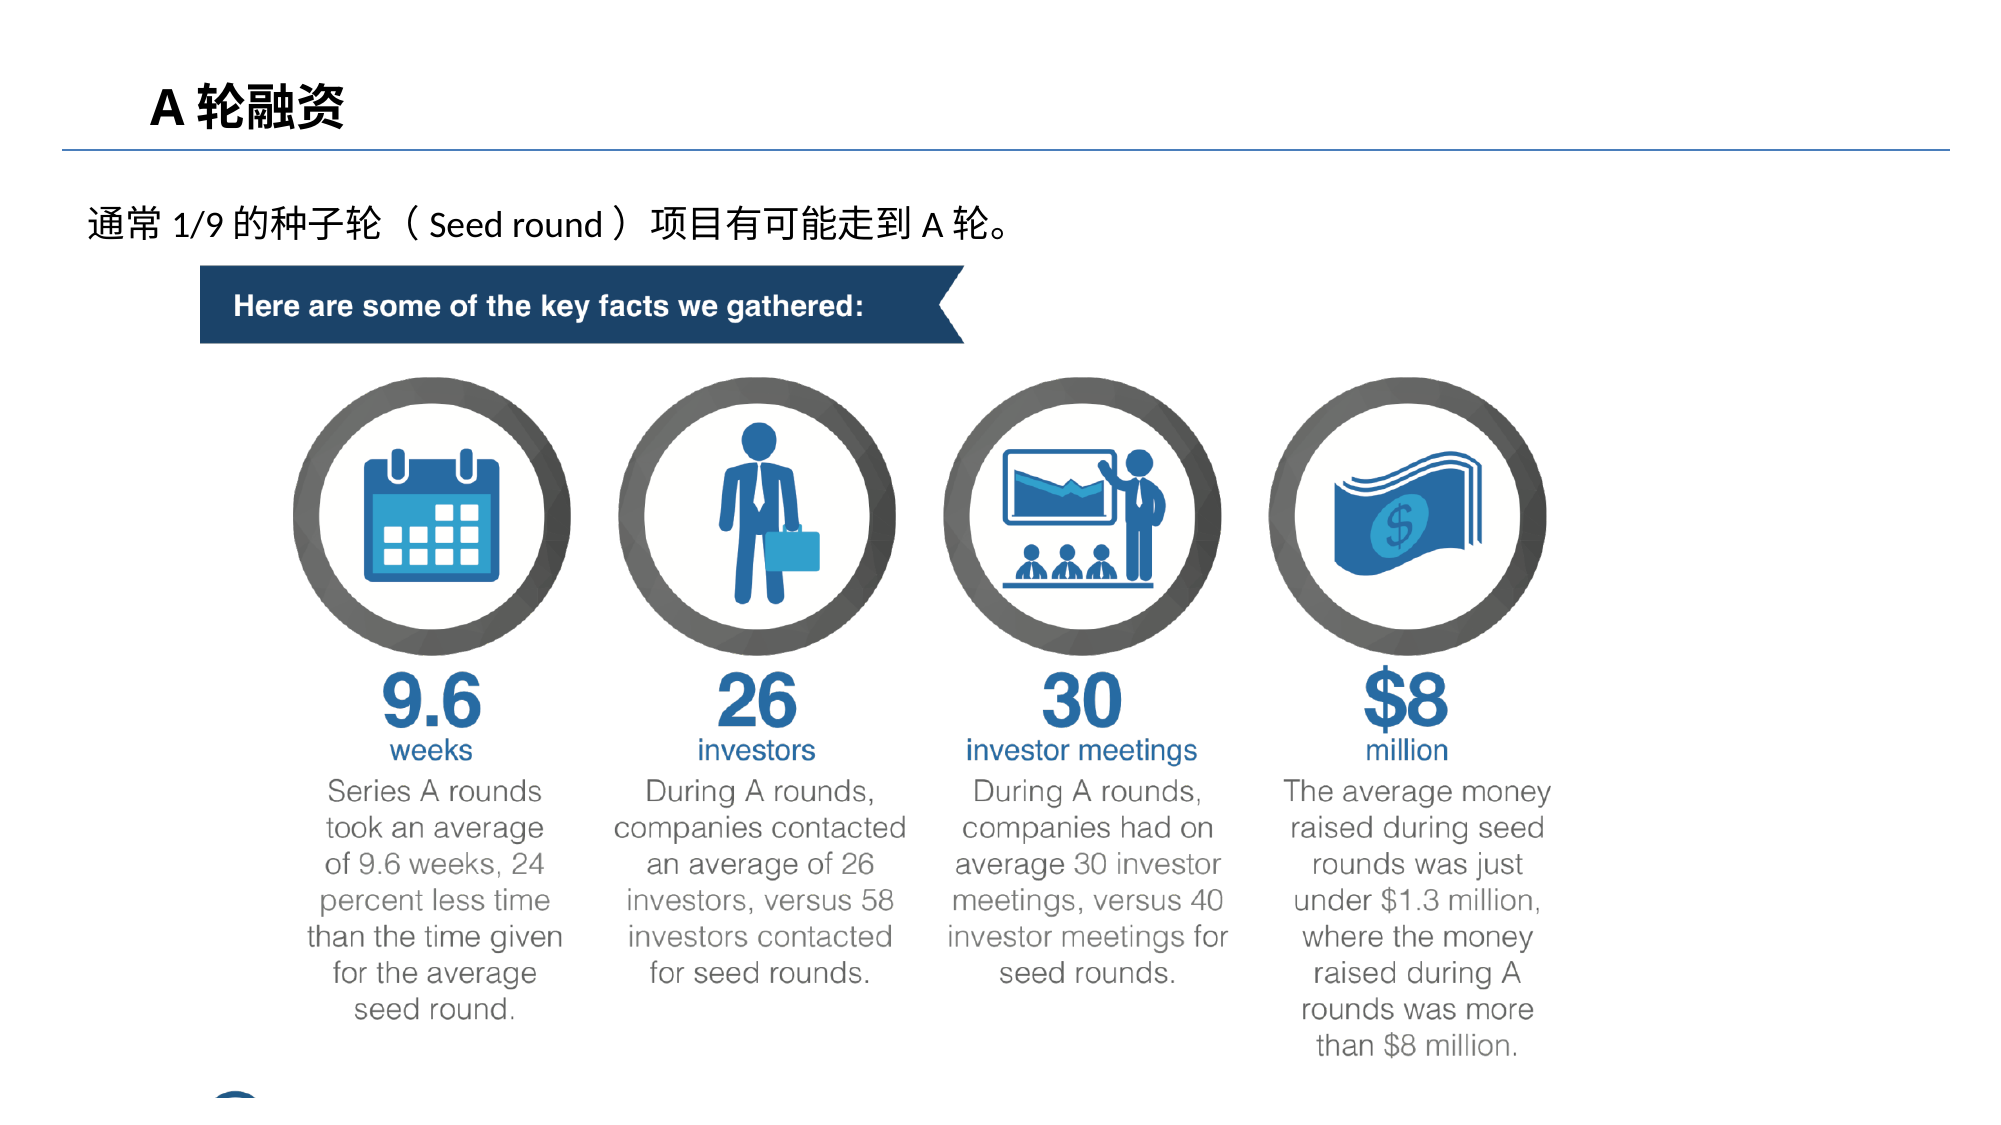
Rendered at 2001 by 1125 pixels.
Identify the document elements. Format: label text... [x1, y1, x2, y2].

picture [199, 260, 1601, 1098]
list 通常1/9的种子轮（Seed round）项目有可能走到A轮。 [87, 200, 1944, 246]
title A轮融资 [150, 75, 1890, 136]
